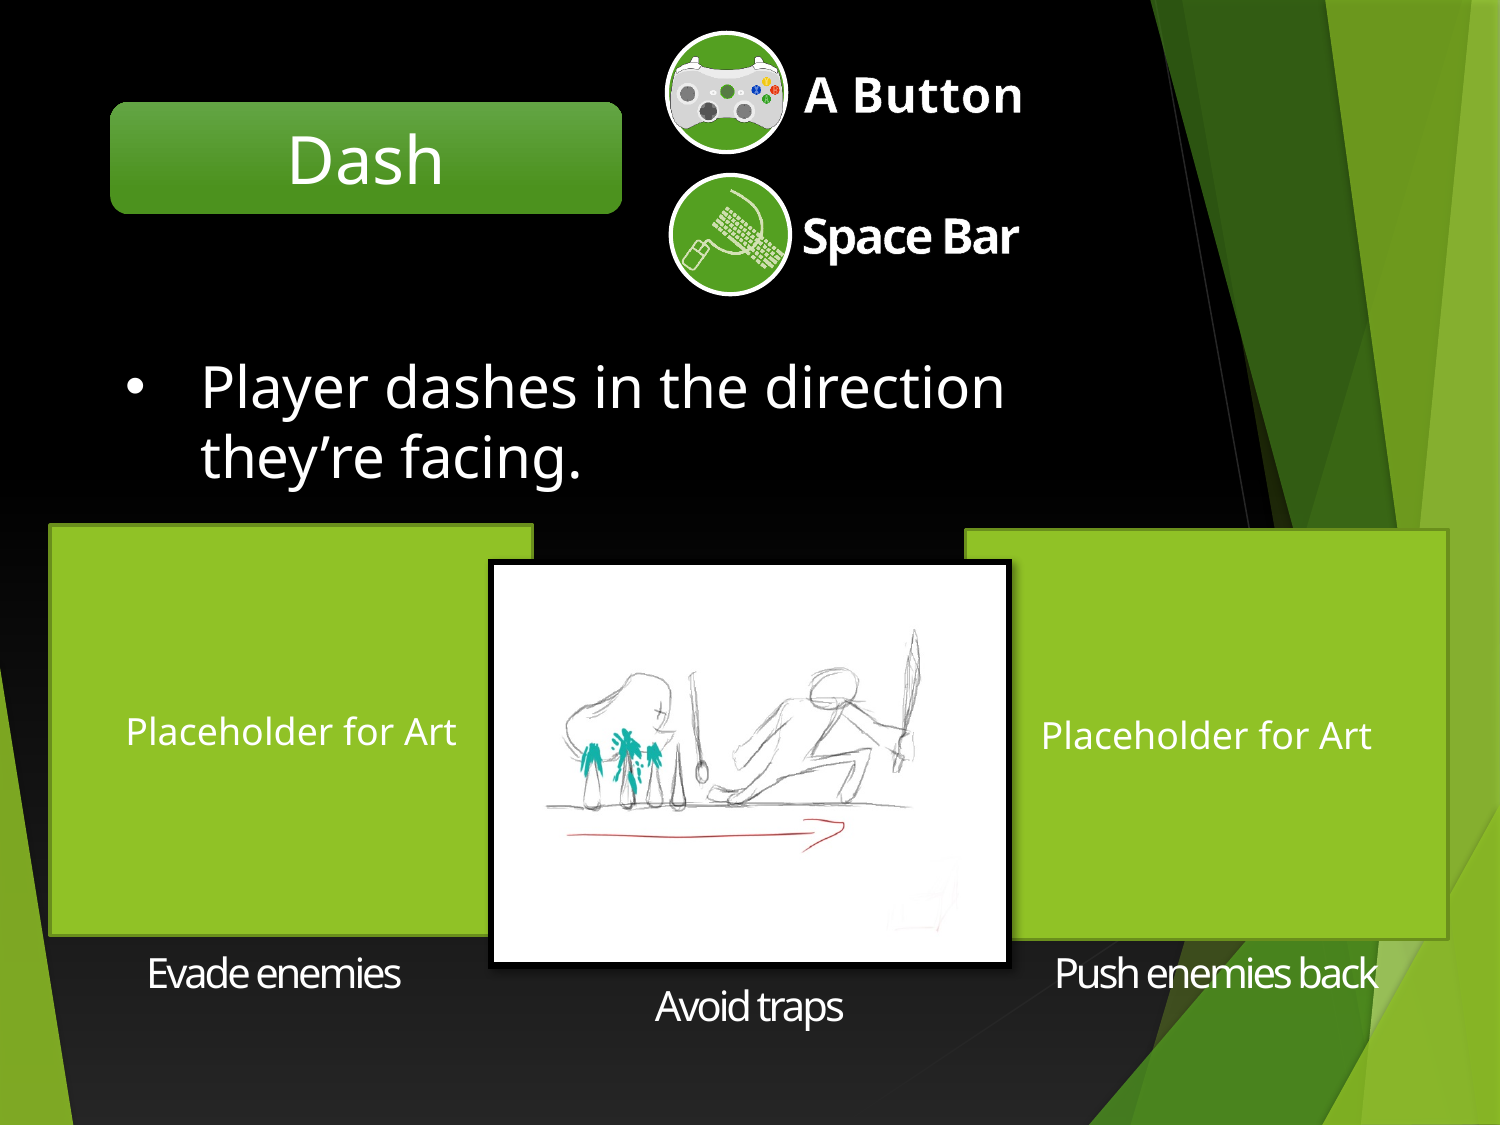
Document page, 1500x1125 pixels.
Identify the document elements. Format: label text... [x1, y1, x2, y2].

text_box Placeholder for Art [964, 528, 1450, 941]
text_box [670, 174, 791, 295]
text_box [666, 32, 787, 153]
text_box Space Bar [797, 196, 1036, 272]
text_box A Button [791, 53, 1052, 132]
text_box Evade enemies [131, 939, 418, 1005]
text_box Player dashes in the direction they’re facing. [110, 343, 1200, 498]
text_box Dash [110, 101, 623, 215]
text_box Avoid traps [640, 979, 860, 1037]
picture [493, 564, 1007, 963]
text_box Placeholder for Art [48, 523, 534, 937]
text_box Push enemies back [1038, 939, 1395, 1004]
